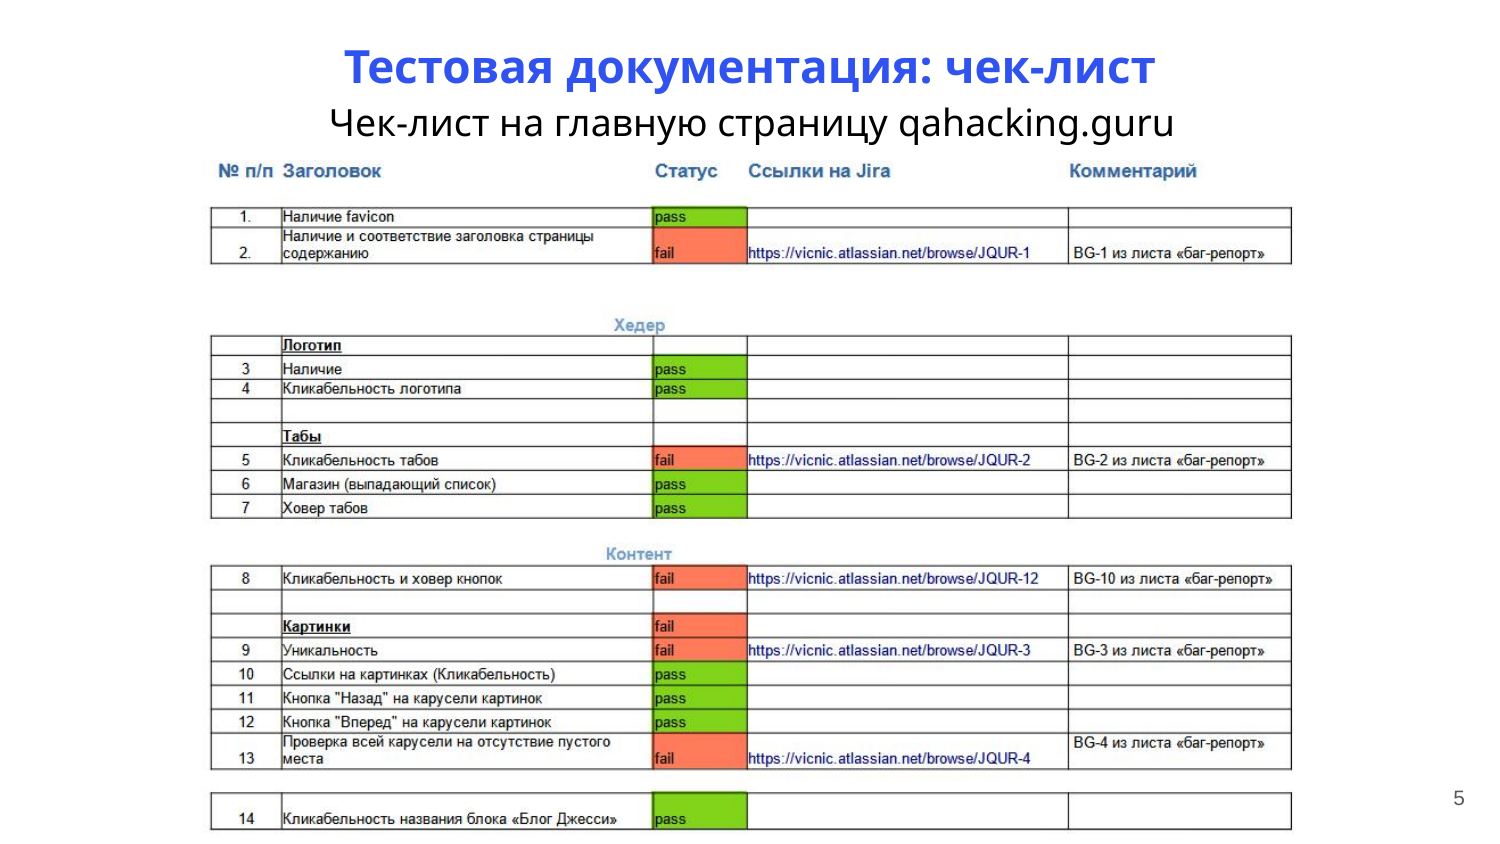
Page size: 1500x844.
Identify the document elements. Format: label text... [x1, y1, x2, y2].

text_box Чек-лист на главную страницу qahacking.guru [233, 91, 1271, 149]
slide_number 5 [1424, 771, 1480, 824]
title Тестовая документация: чек-лист [51, 23, 1449, 117]
picture [187, 150, 1307, 839]
